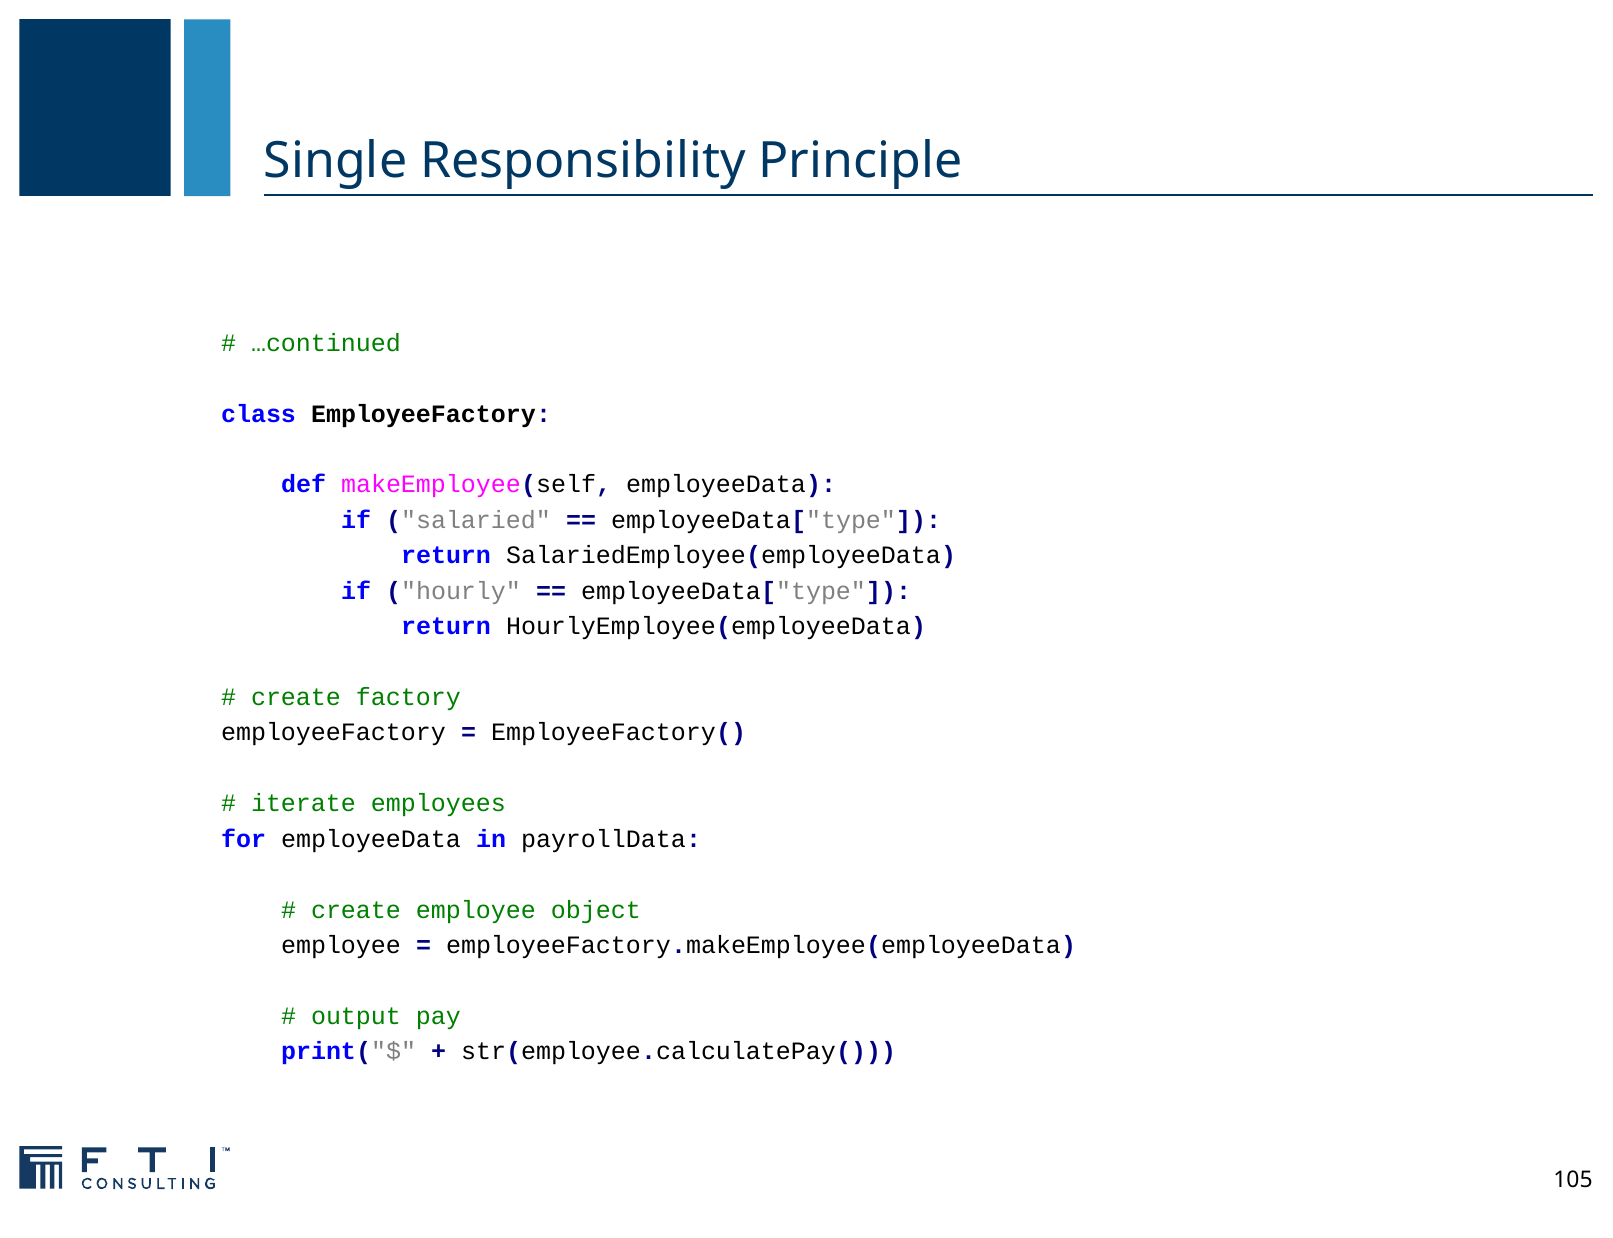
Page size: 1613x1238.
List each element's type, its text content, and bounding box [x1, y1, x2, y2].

title Single Responsibility Principle [264, 19, 1593, 196]
text_box # …continued class EmployeeFactory: def makeEmployee(self, employeeData): if ("salaried" == employeeData["type"]): return SalariedEmployee(employeeData) if ("hourly" == employeeData["type"]): return HourlyEmployee(employeeData) # create factory employeeFactory = EmployeeFactory() # iterate employees for employeeData in payrollData: # create employee object employee = employeeFactory.makeEmployee(employeeData) # output pay print("$" + str(employee.calculatePay())) [206, 318, 1407, 1073]
slide_number 105 [1530, 1161, 1594, 1202]
